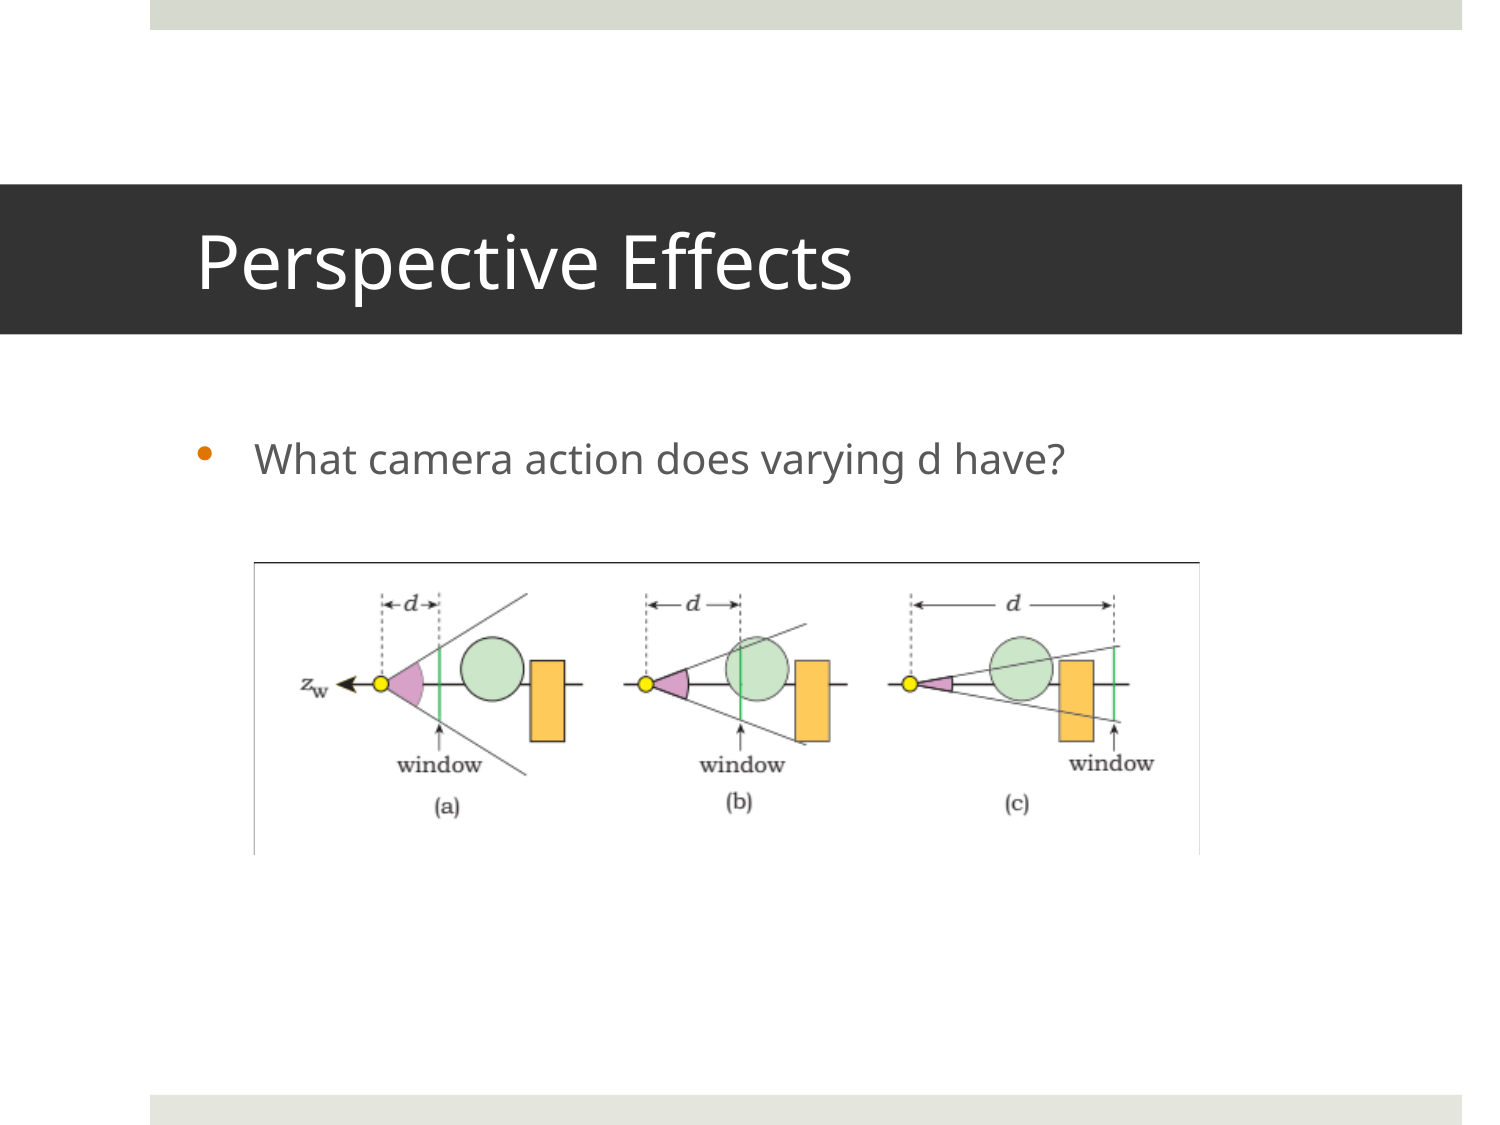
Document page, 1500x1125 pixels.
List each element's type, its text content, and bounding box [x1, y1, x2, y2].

list What camera action does varying d have? [182, 425, 1432, 1028]
title Perspective Effects [0, 184, 1463, 335]
picture [253, 561, 1201, 855]
